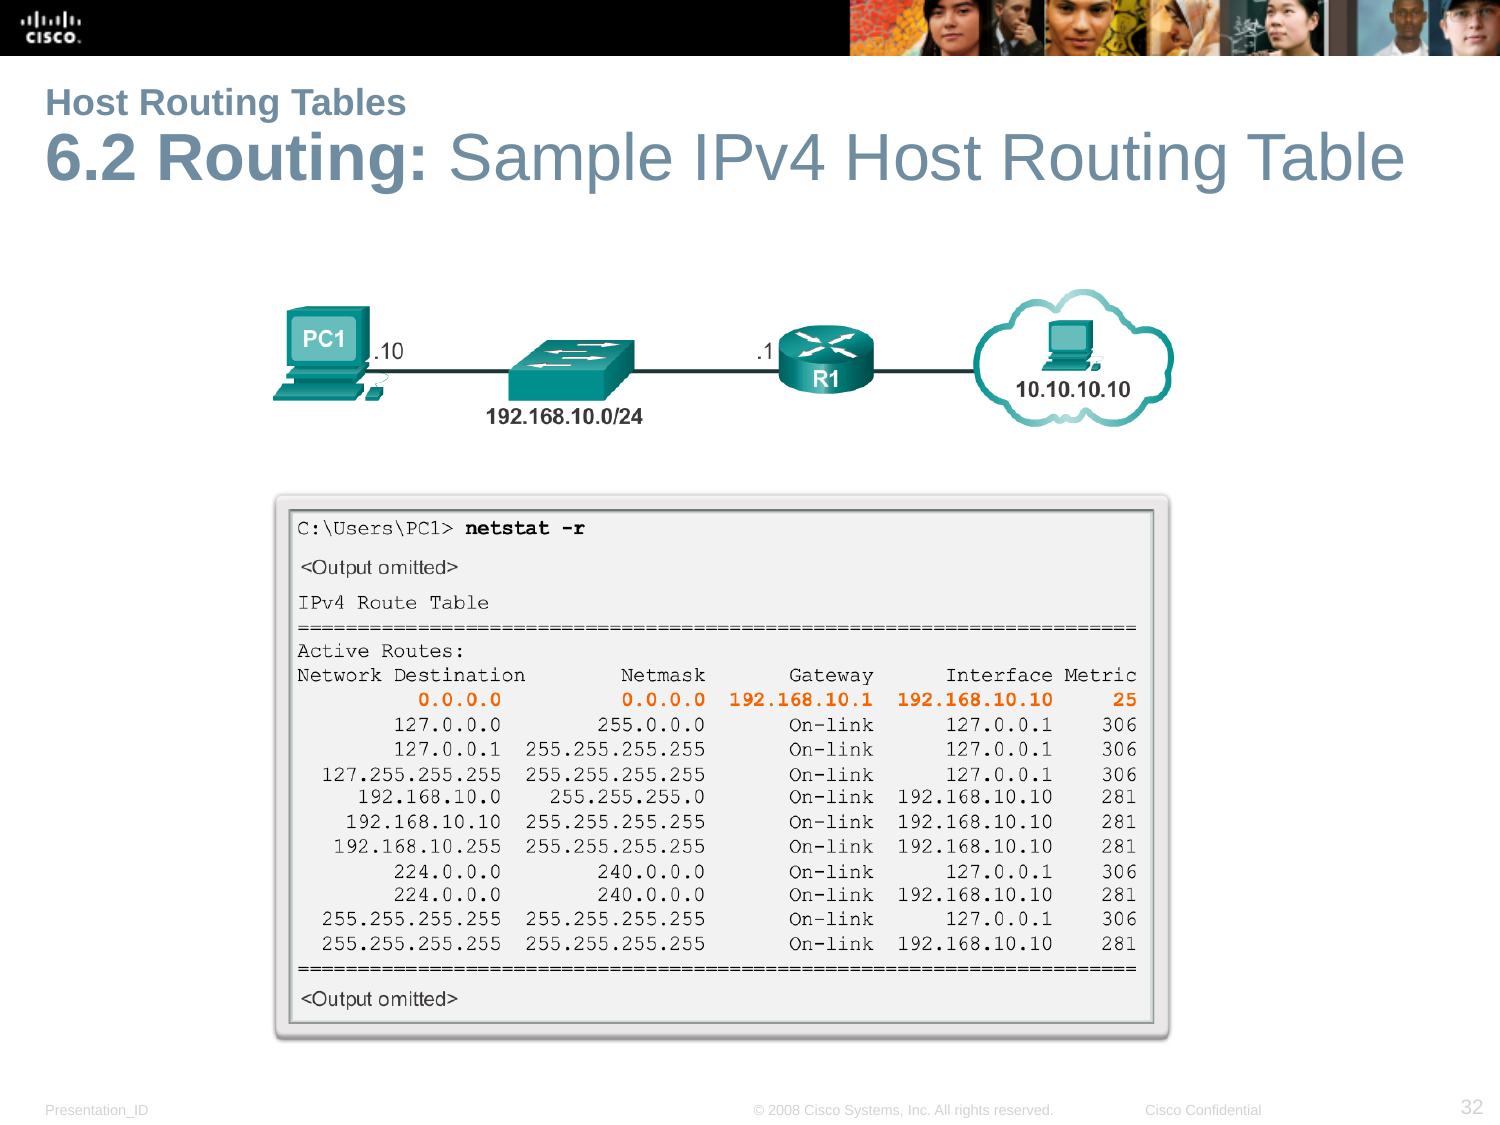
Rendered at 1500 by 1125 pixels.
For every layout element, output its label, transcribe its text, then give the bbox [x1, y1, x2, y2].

picture [0, 0, 1500, 56]
title Host Routing Tables 6.2 Routing: Sample IPv4 Host Routing Table [31, 64, 1471, 203]
picture [250, 222, 1176, 1048]
